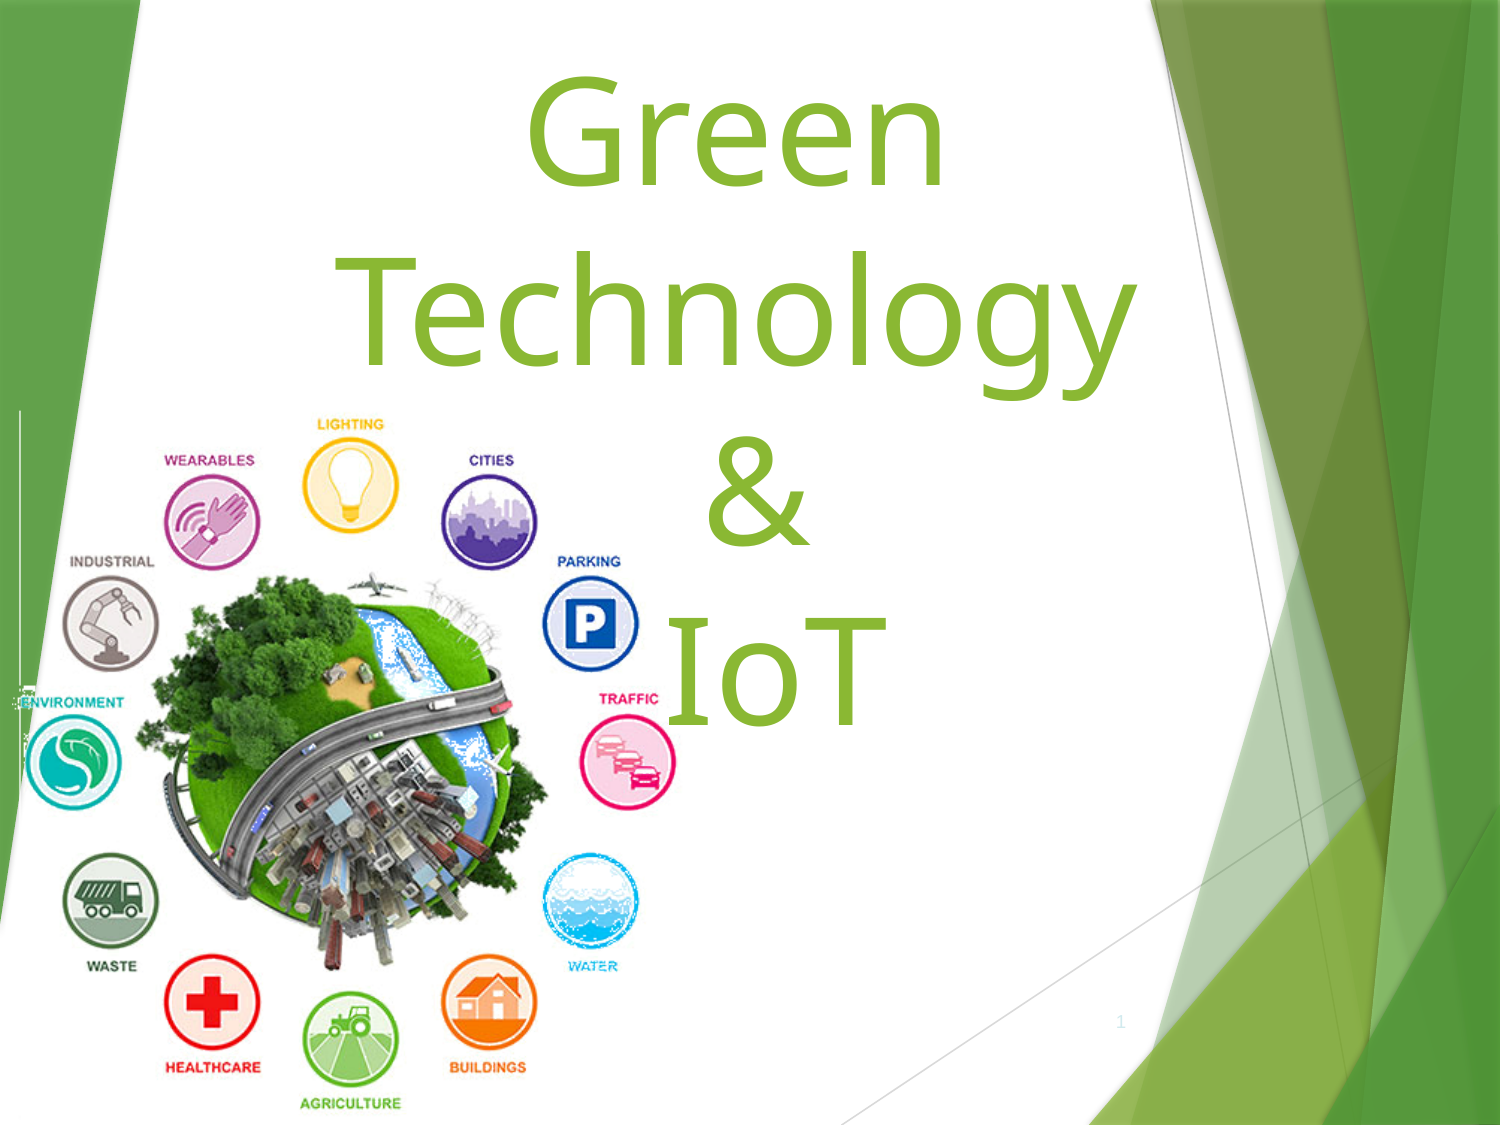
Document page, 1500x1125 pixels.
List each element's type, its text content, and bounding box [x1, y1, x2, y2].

picture [11, 398, 688, 1125]
slide_number 1 [1057, 991, 1142, 1051]
title Green Technology & IoT [0, 50, 1500, 763]
